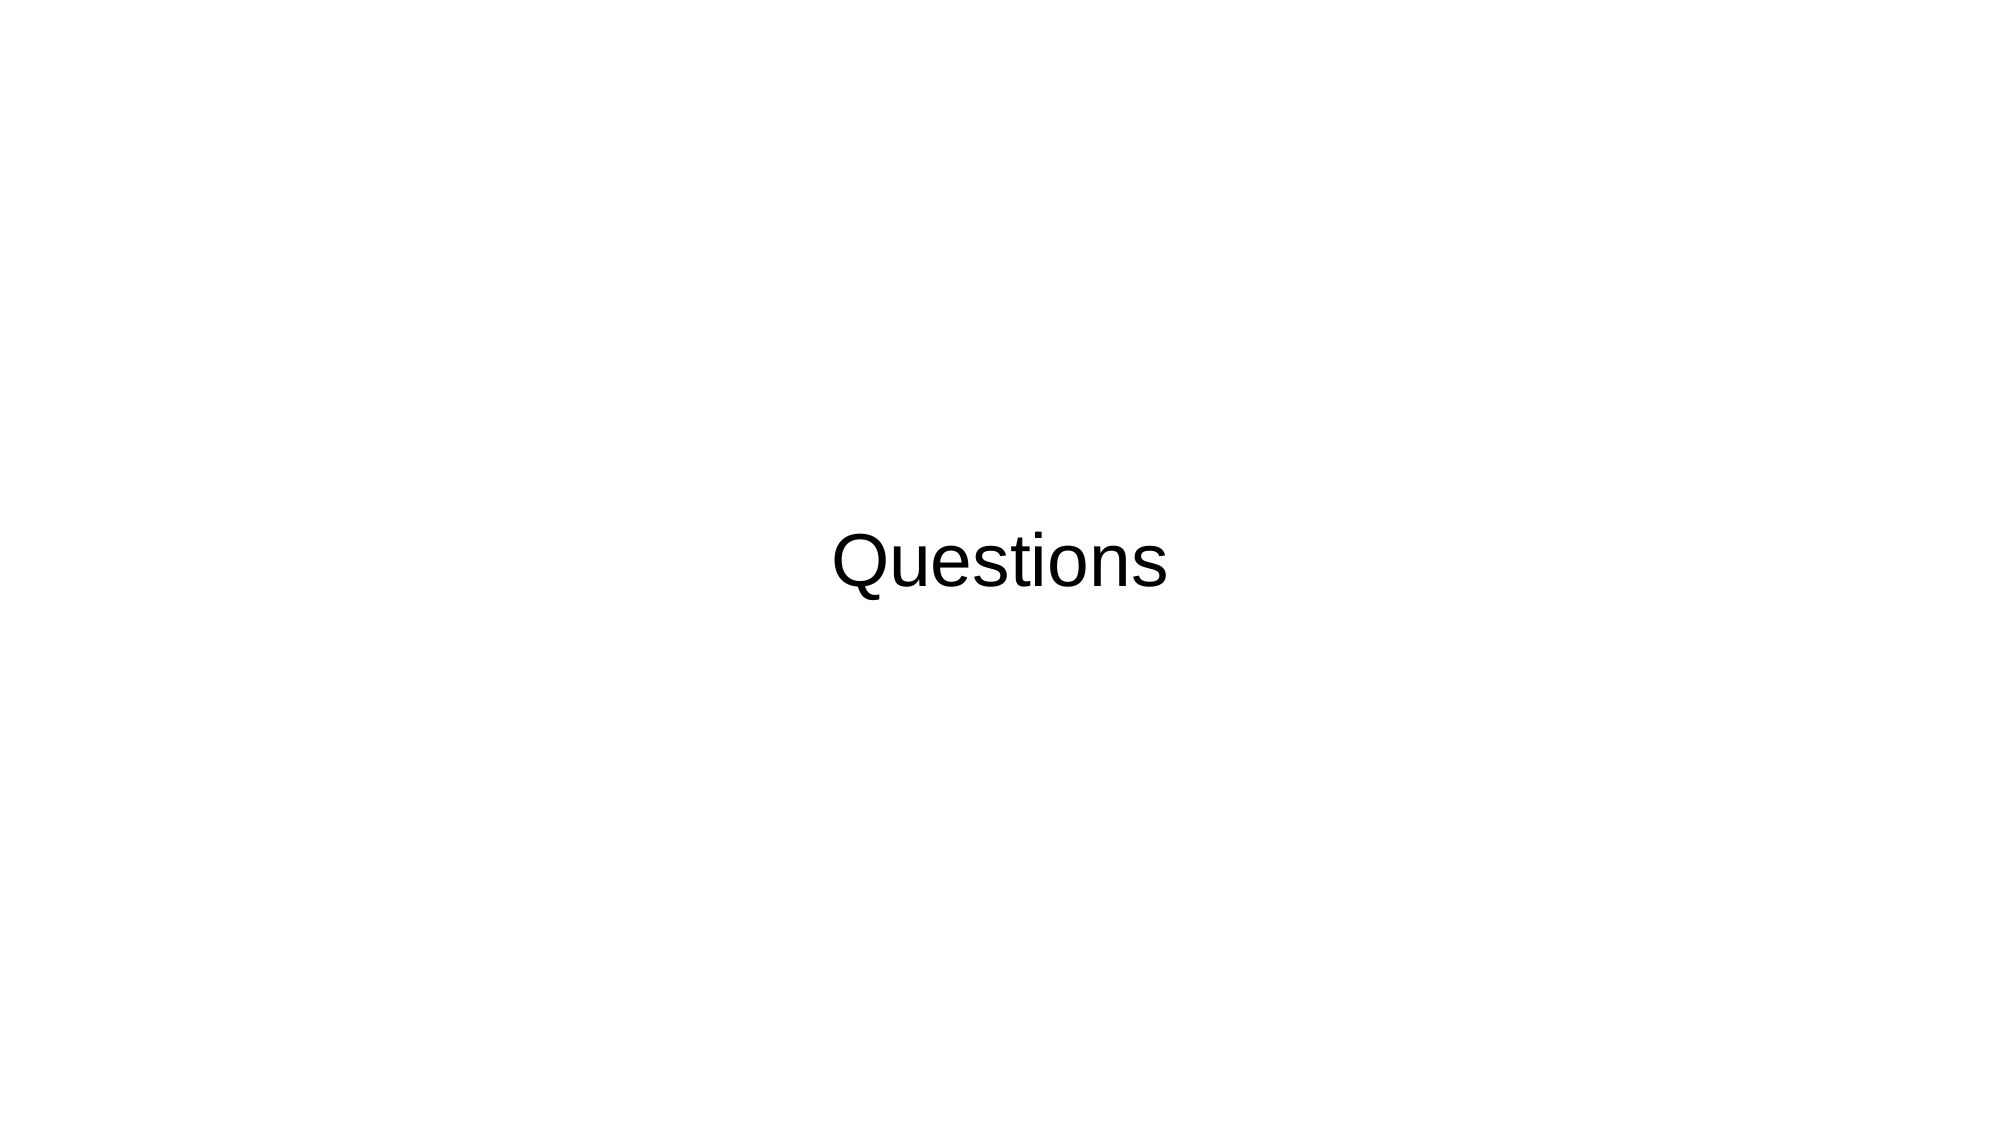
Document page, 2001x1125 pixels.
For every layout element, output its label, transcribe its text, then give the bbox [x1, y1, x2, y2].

title Questions [137, 503, 1863, 622]
